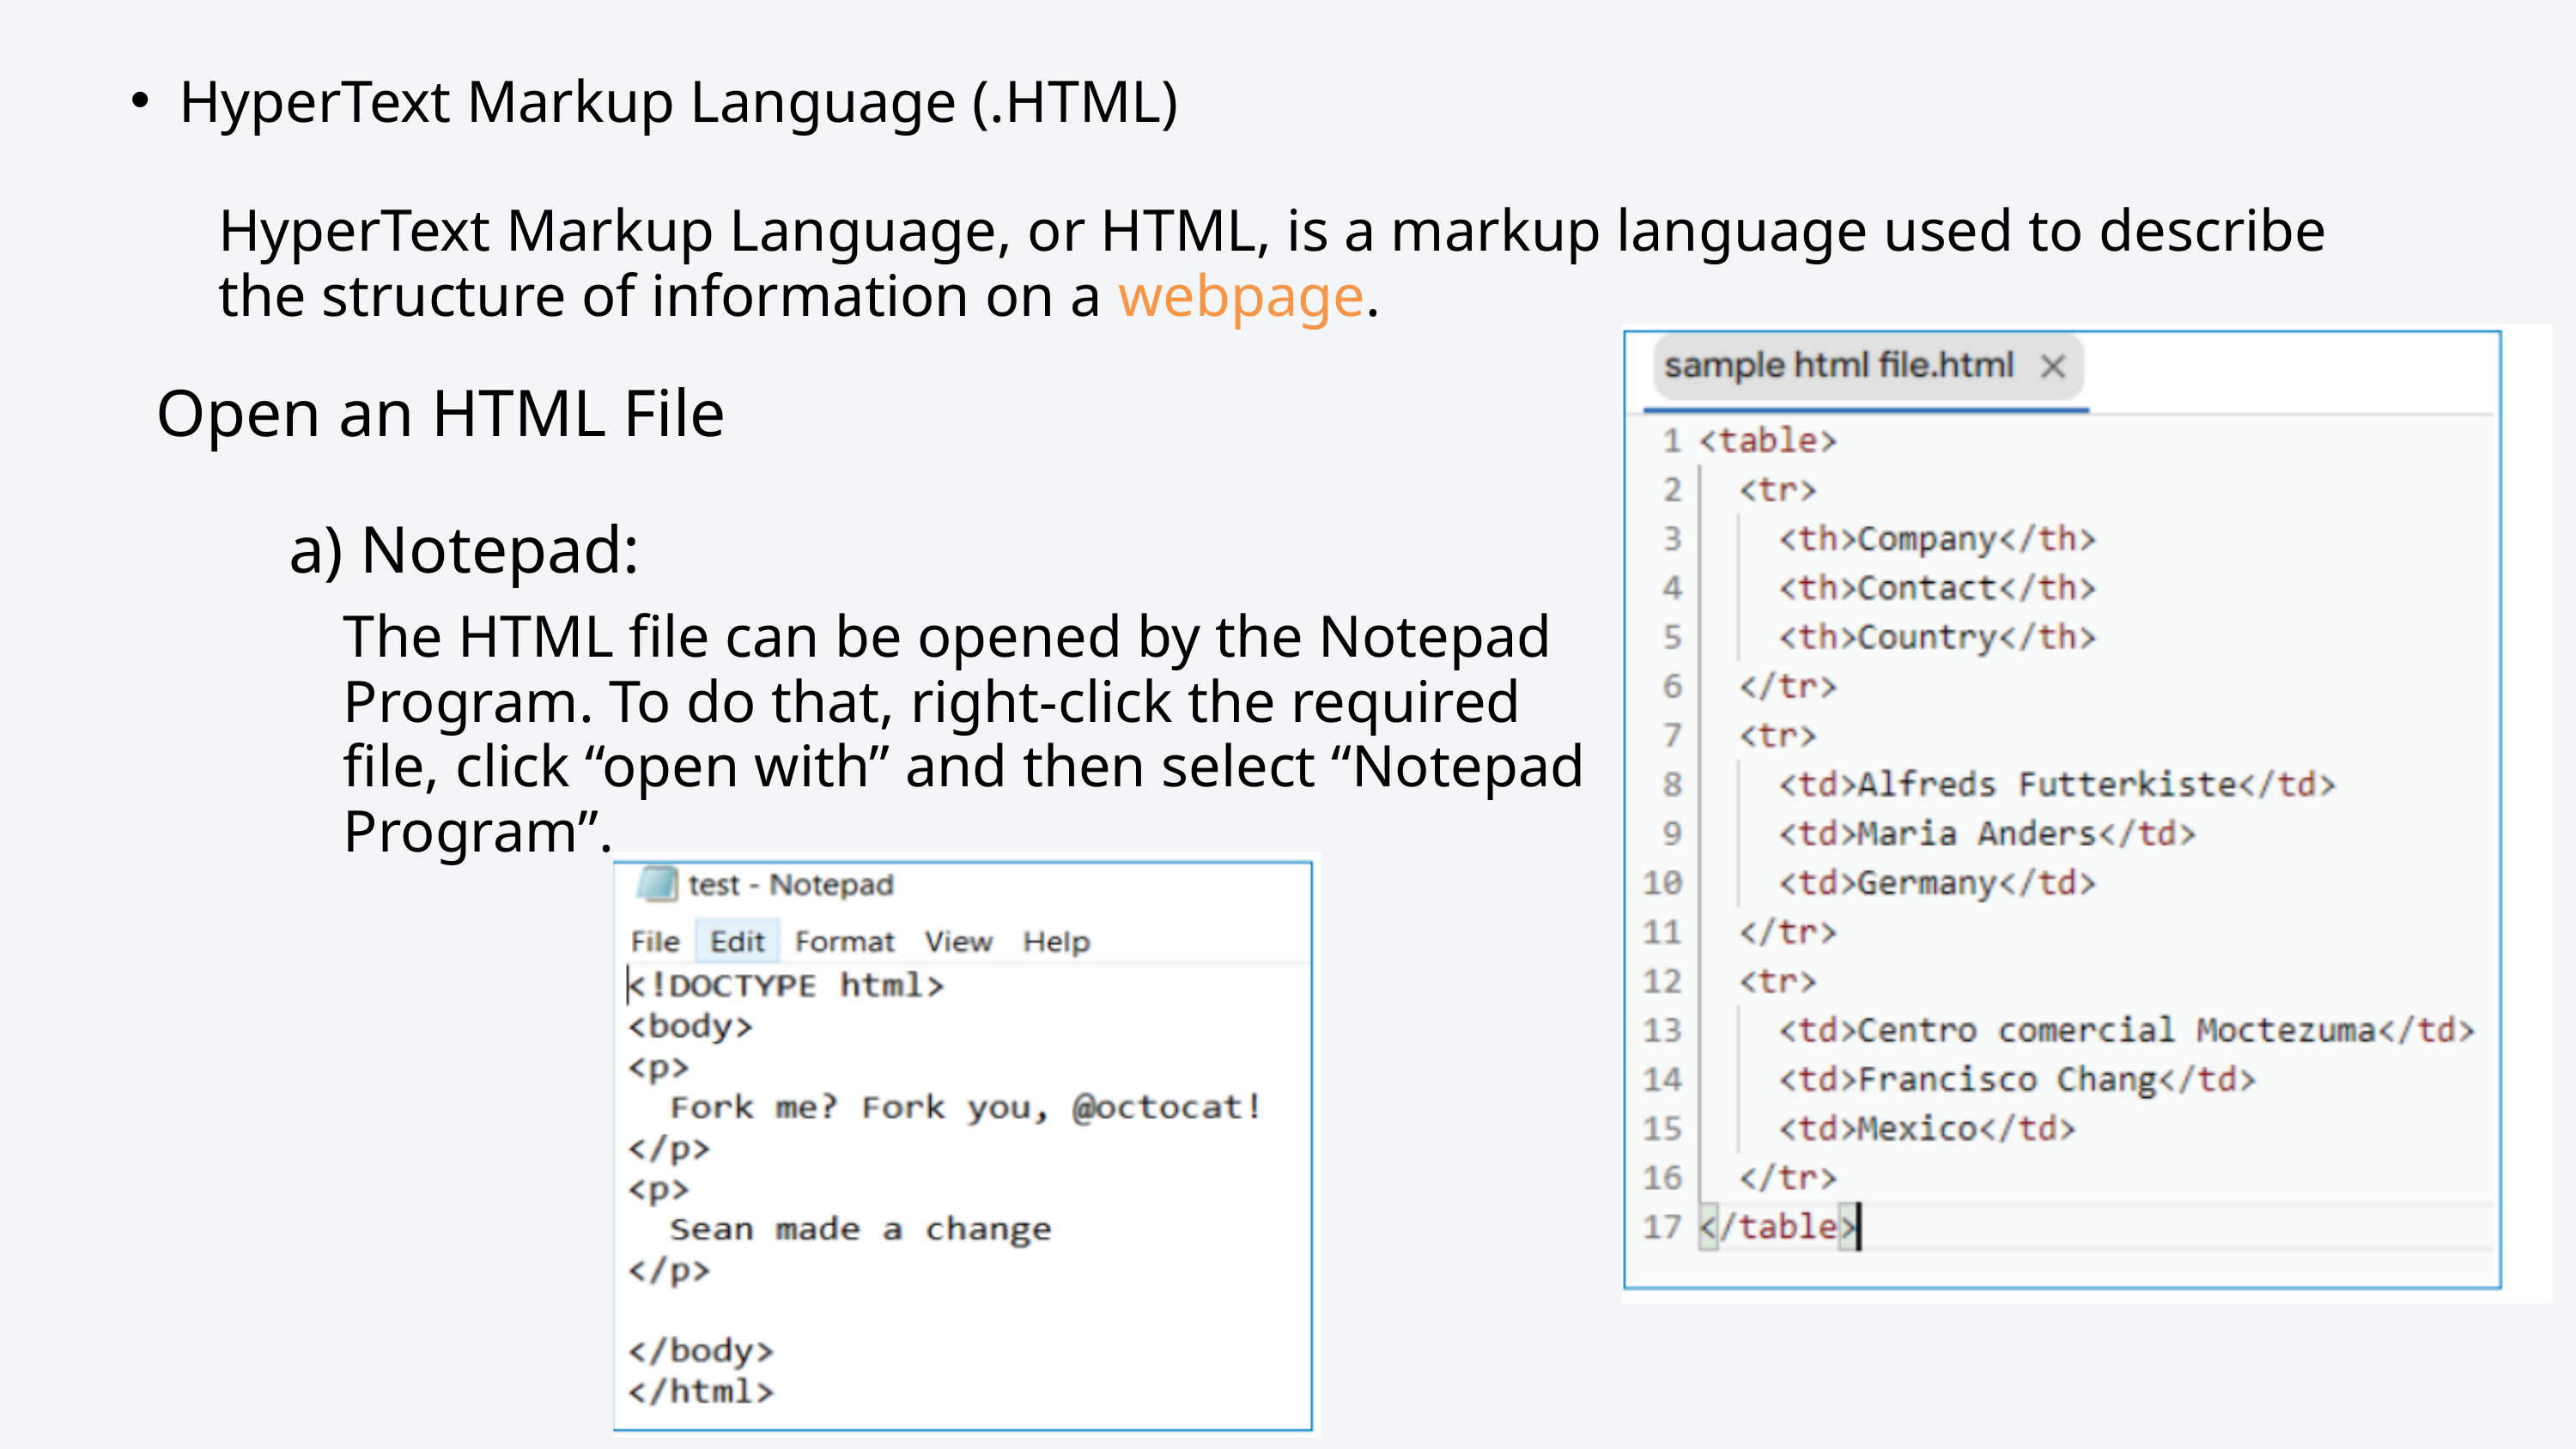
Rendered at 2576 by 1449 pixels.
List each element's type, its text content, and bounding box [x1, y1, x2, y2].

text_box HyperText Markup Language, or HTML, is a markup language used to describe the structure of information on a webpage. [218, 197, 2432, 328]
text_box [613, 864, 1321, 1438]
text_box a) Notepad: [288, 505, 774, 585]
text_box HyperText Markup Language (.HTML) [0, 53, 1283, 134]
text_box [1622, 324, 2554, 1304]
text_box Open an HTML File [108, 369, 775, 450]
text_box The HTML file can be opened by the Notepad Program. To do that, right-click the required file, click “open with” and then select “Notepad Program”. [343, 603, 1623, 864]
